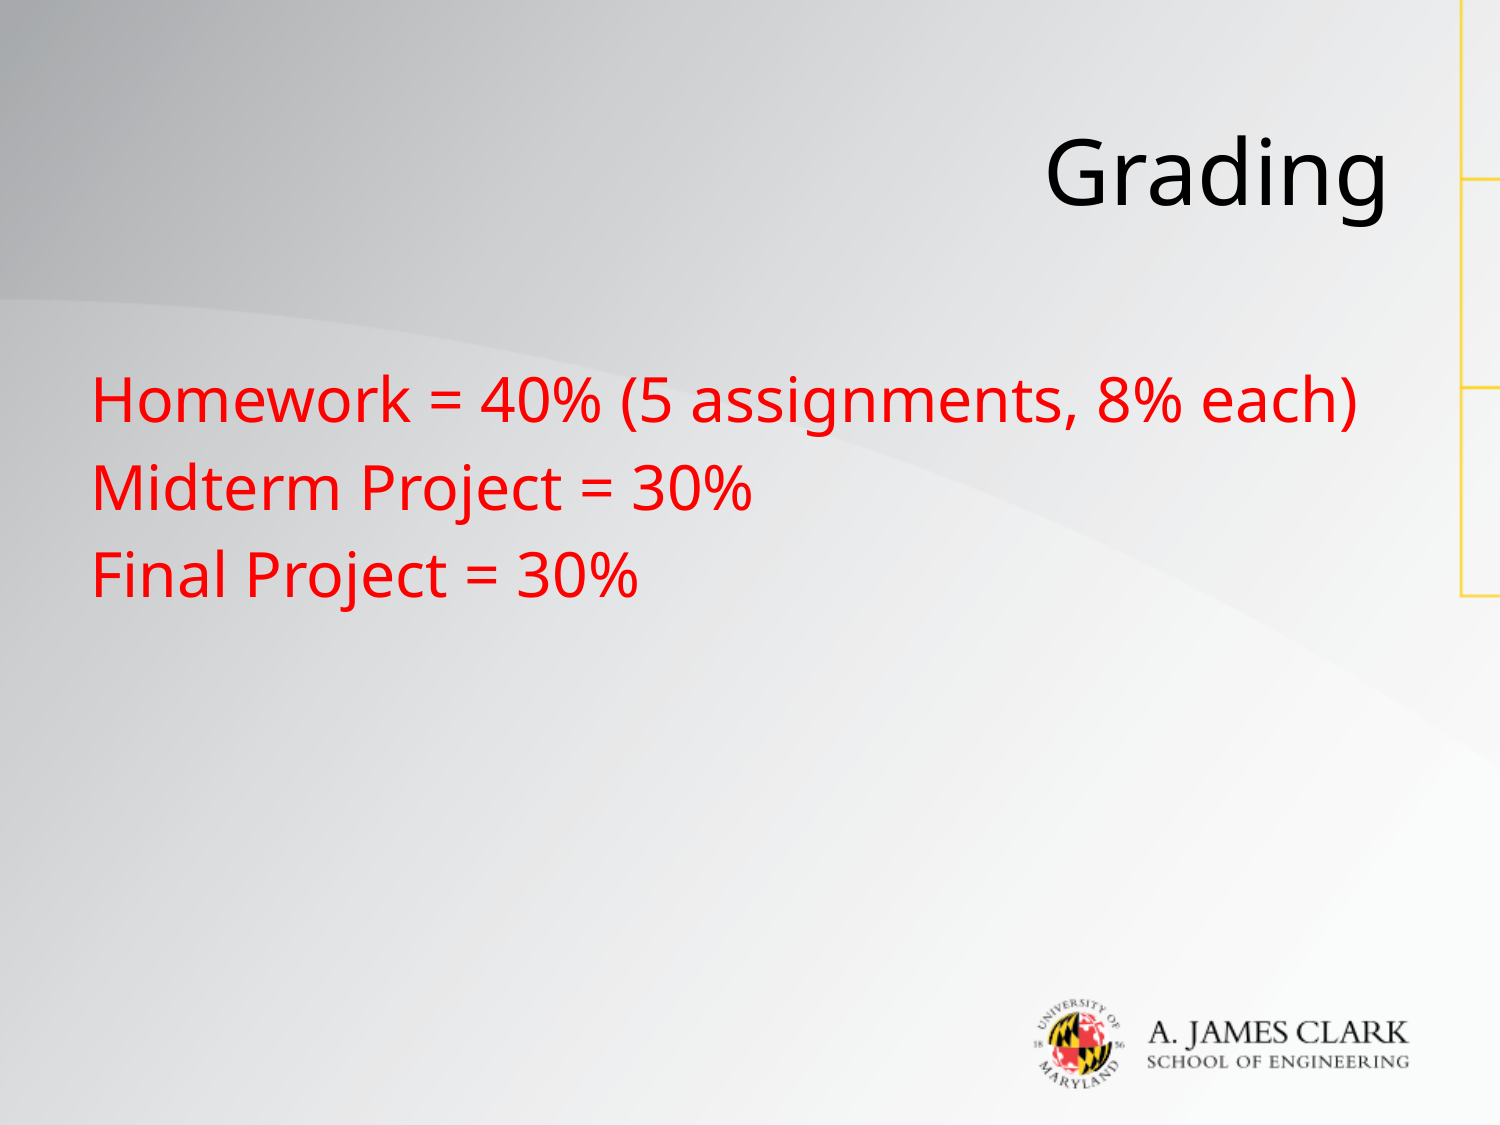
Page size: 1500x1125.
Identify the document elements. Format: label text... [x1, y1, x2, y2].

title Grading [75, 45, 1407, 231]
list Homework = 40% (5 assignments, 8% each) Midterm Project = 30% Final Project = 30% [75, 352, 1407, 1002]
